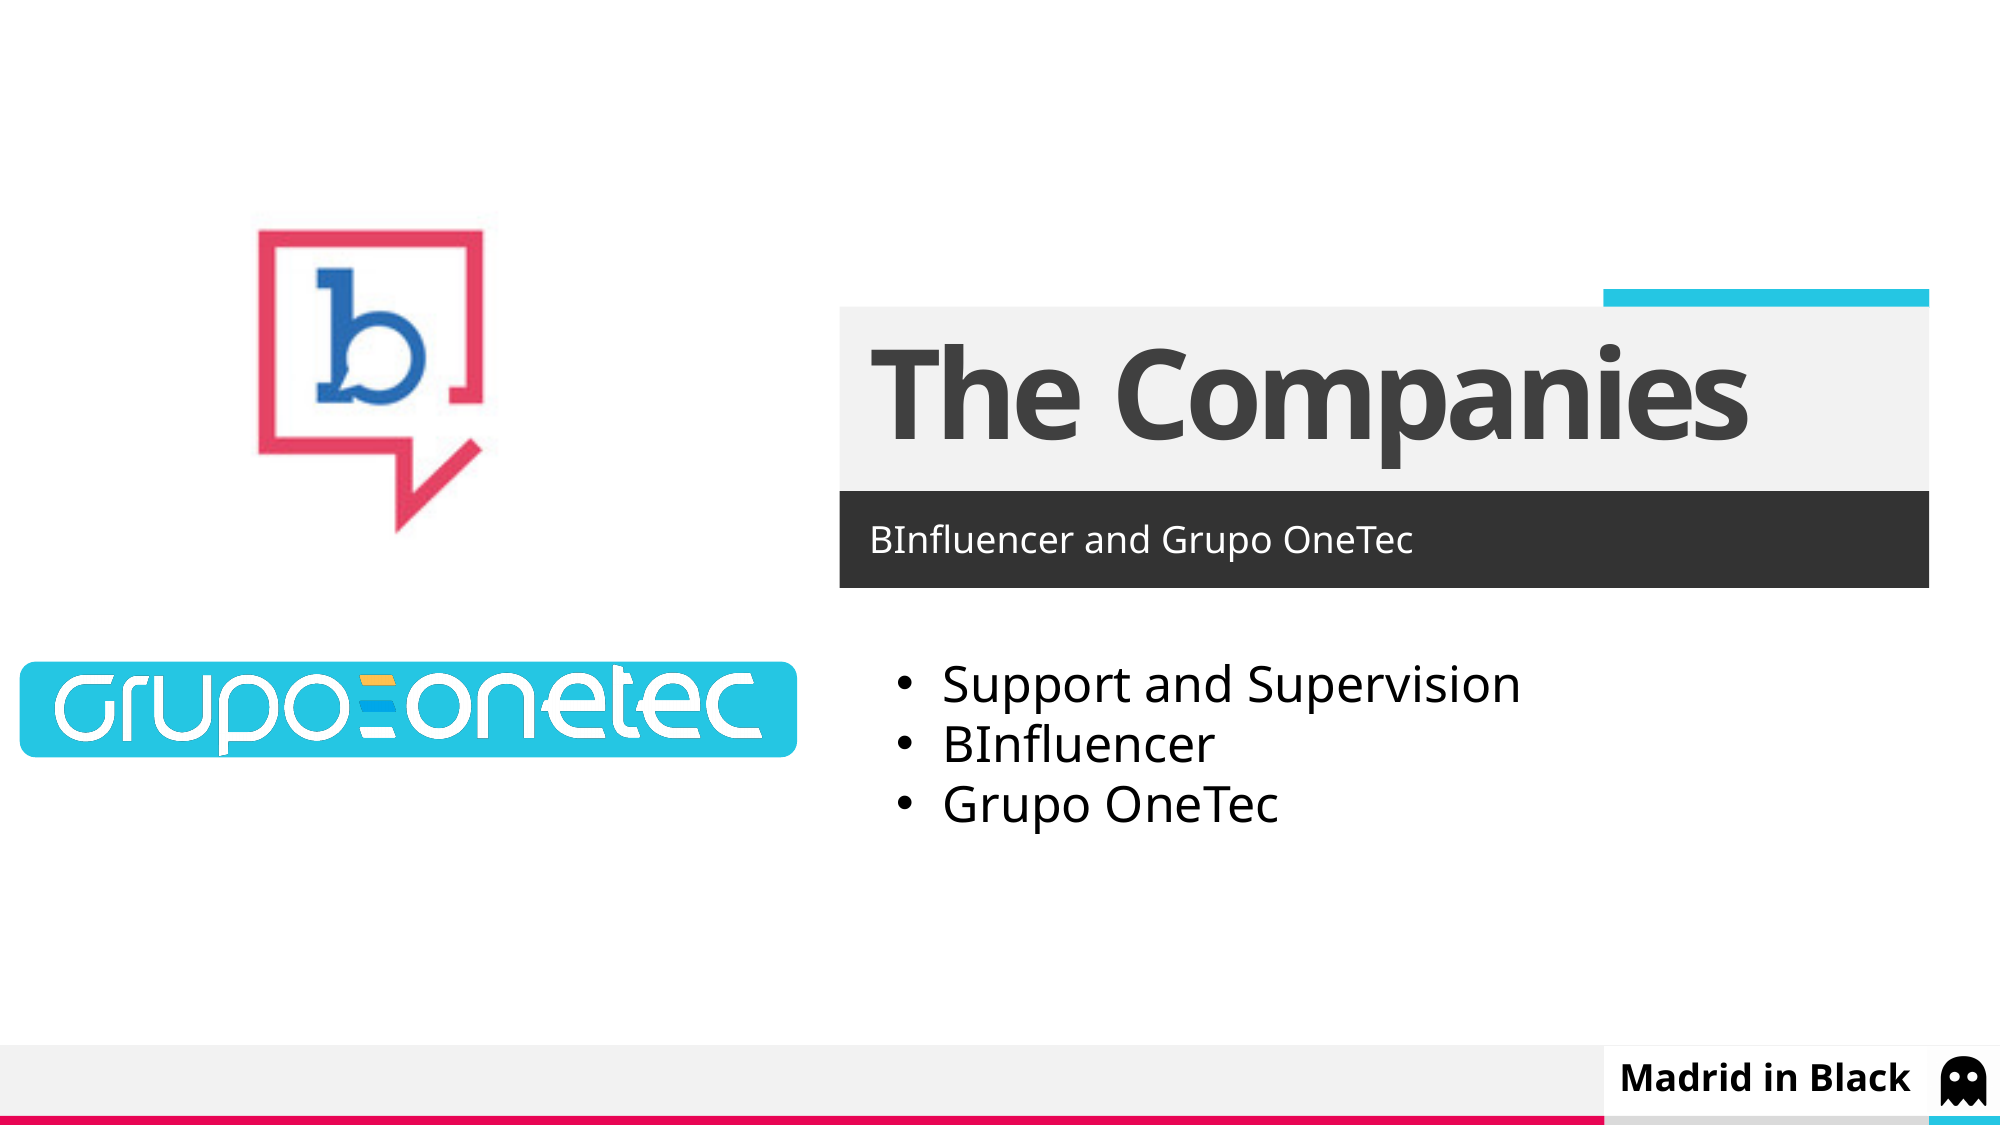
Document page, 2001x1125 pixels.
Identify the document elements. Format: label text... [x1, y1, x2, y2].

title The Companies [839, 306, 1930, 491]
list BInfluencer and Grupo OneTec [839, 491, 1930, 588]
text_box [794, 666, 799, 753]
text_box [1603, 288, 1930, 306]
text_box Madrid in Black​ [1604, 1046, 1927, 1107]
picture [22, 636, 794, 783]
picture [1927, 1046, 2000, 1116]
text_box Support and Supervision BInfluencer Grupo OneTec [880, 645, 1959, 841]
text_box [18, 667, 22, 752]
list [108, 130, 622, 636]
